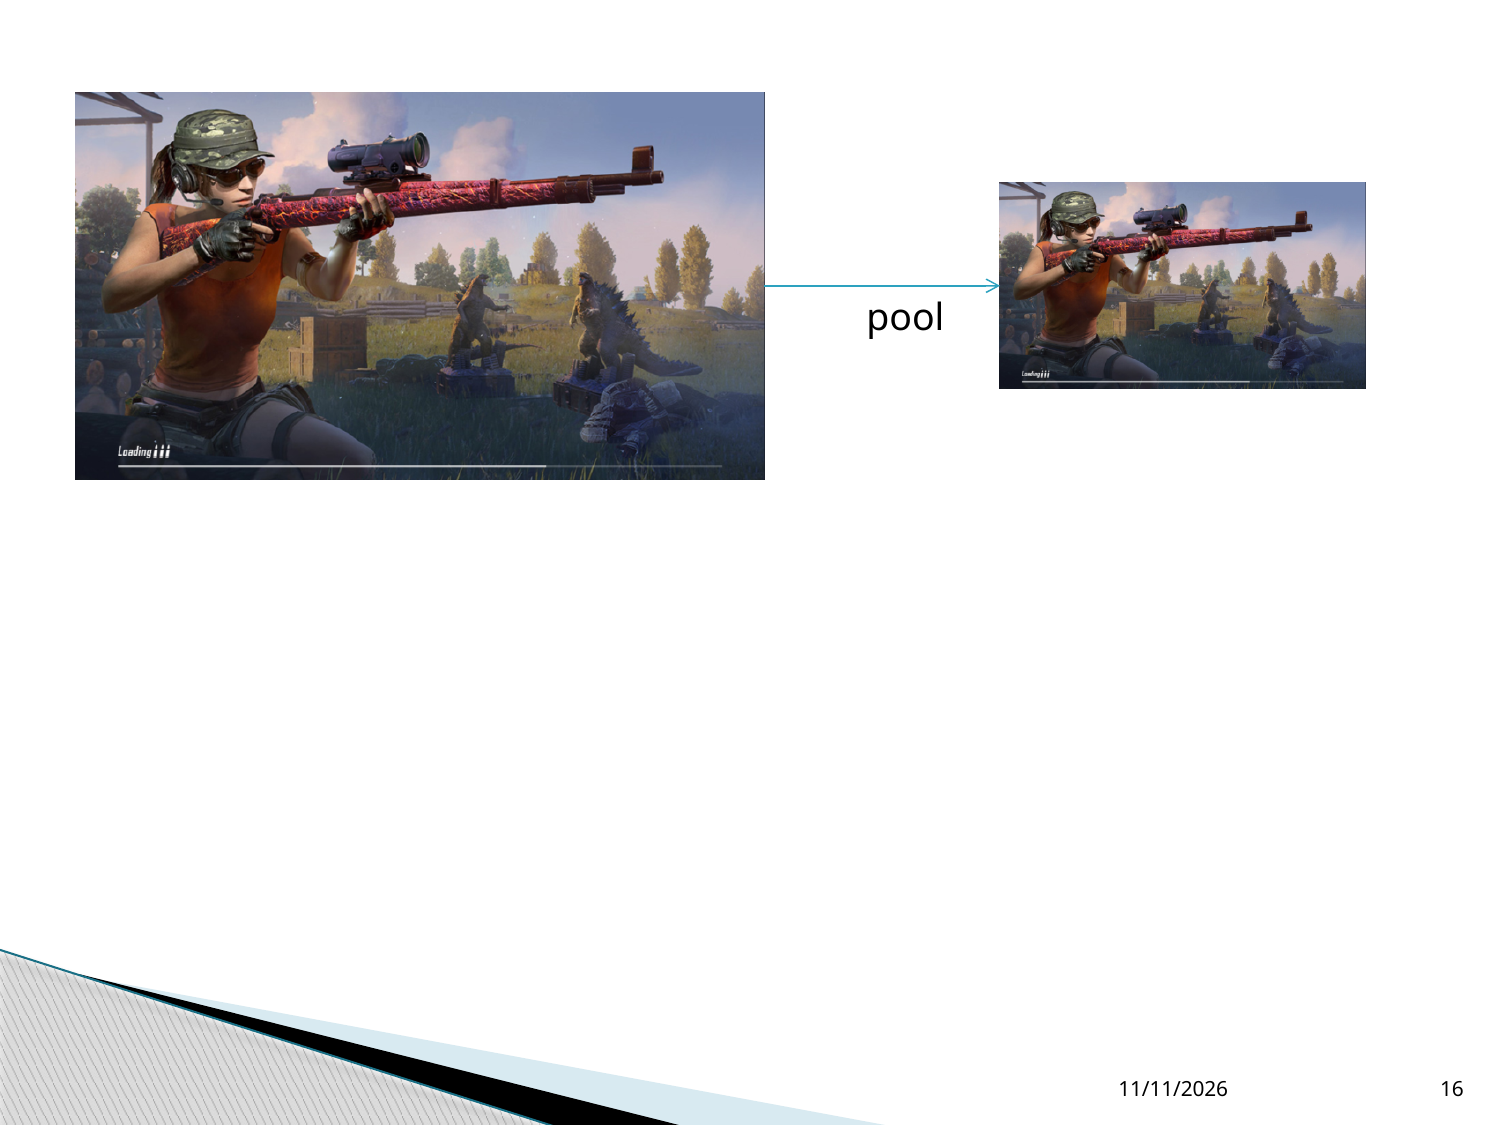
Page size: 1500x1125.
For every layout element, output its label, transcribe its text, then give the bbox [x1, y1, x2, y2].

picture [999, 182, 1367, 389]
text_box pool [851, 297, 960, 346]
picture [74, 91, 765, 480]
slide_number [1103, 1051, 1418, 1112]
slide_number 16 [1418, 1051, 1479, 1112]
